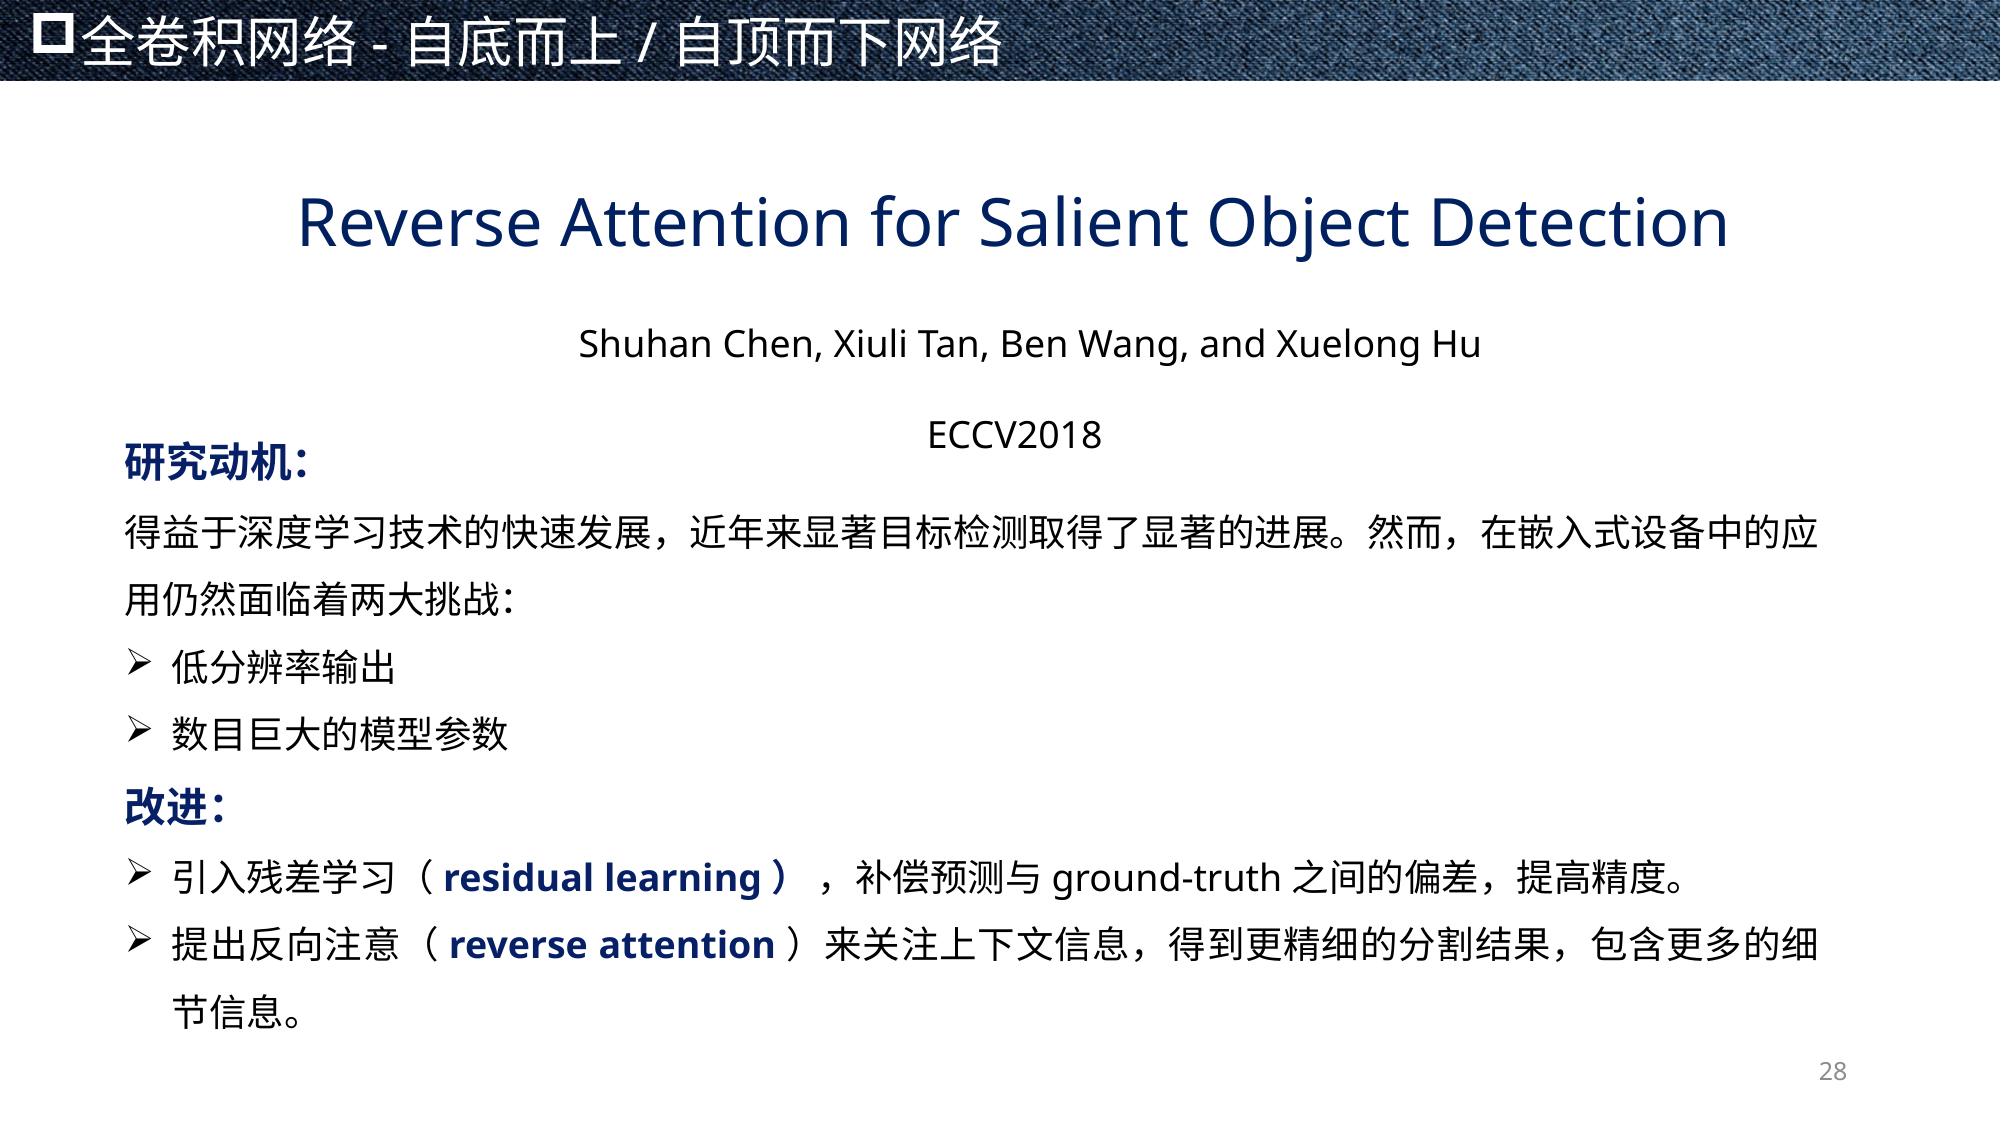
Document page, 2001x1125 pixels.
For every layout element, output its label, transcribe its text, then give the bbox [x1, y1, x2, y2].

text_box Shuhan Chen, Xiuli Tan, Ben Wang, and Xuelong Hu [563, 312, 1688, 373]
picture [0, 0, 2000, 81]
slide_number 28 [1412, 1042, 1863, 1103]
text_box 研究动机： 得益于深度学习技术的快速发展，近年来显著目标检测取得了显著的进展。然而，在嵌入式设备中的应用仍然面临着两大挑战： 低分辨率输出 数目巨大的模型参数 改进： 引入残差学习（residual learning） ，补偿预测与ground-truth之间的偏差，提高精度。 提出反向注意（reverse attention）来关注上下文信息，得到更精细的分割结果，包含更多的细节信息。 [110, 403, 1834, 1042]
text_box Reverse Attention for Salient Object Detection [136, 172, 1893, 268]
